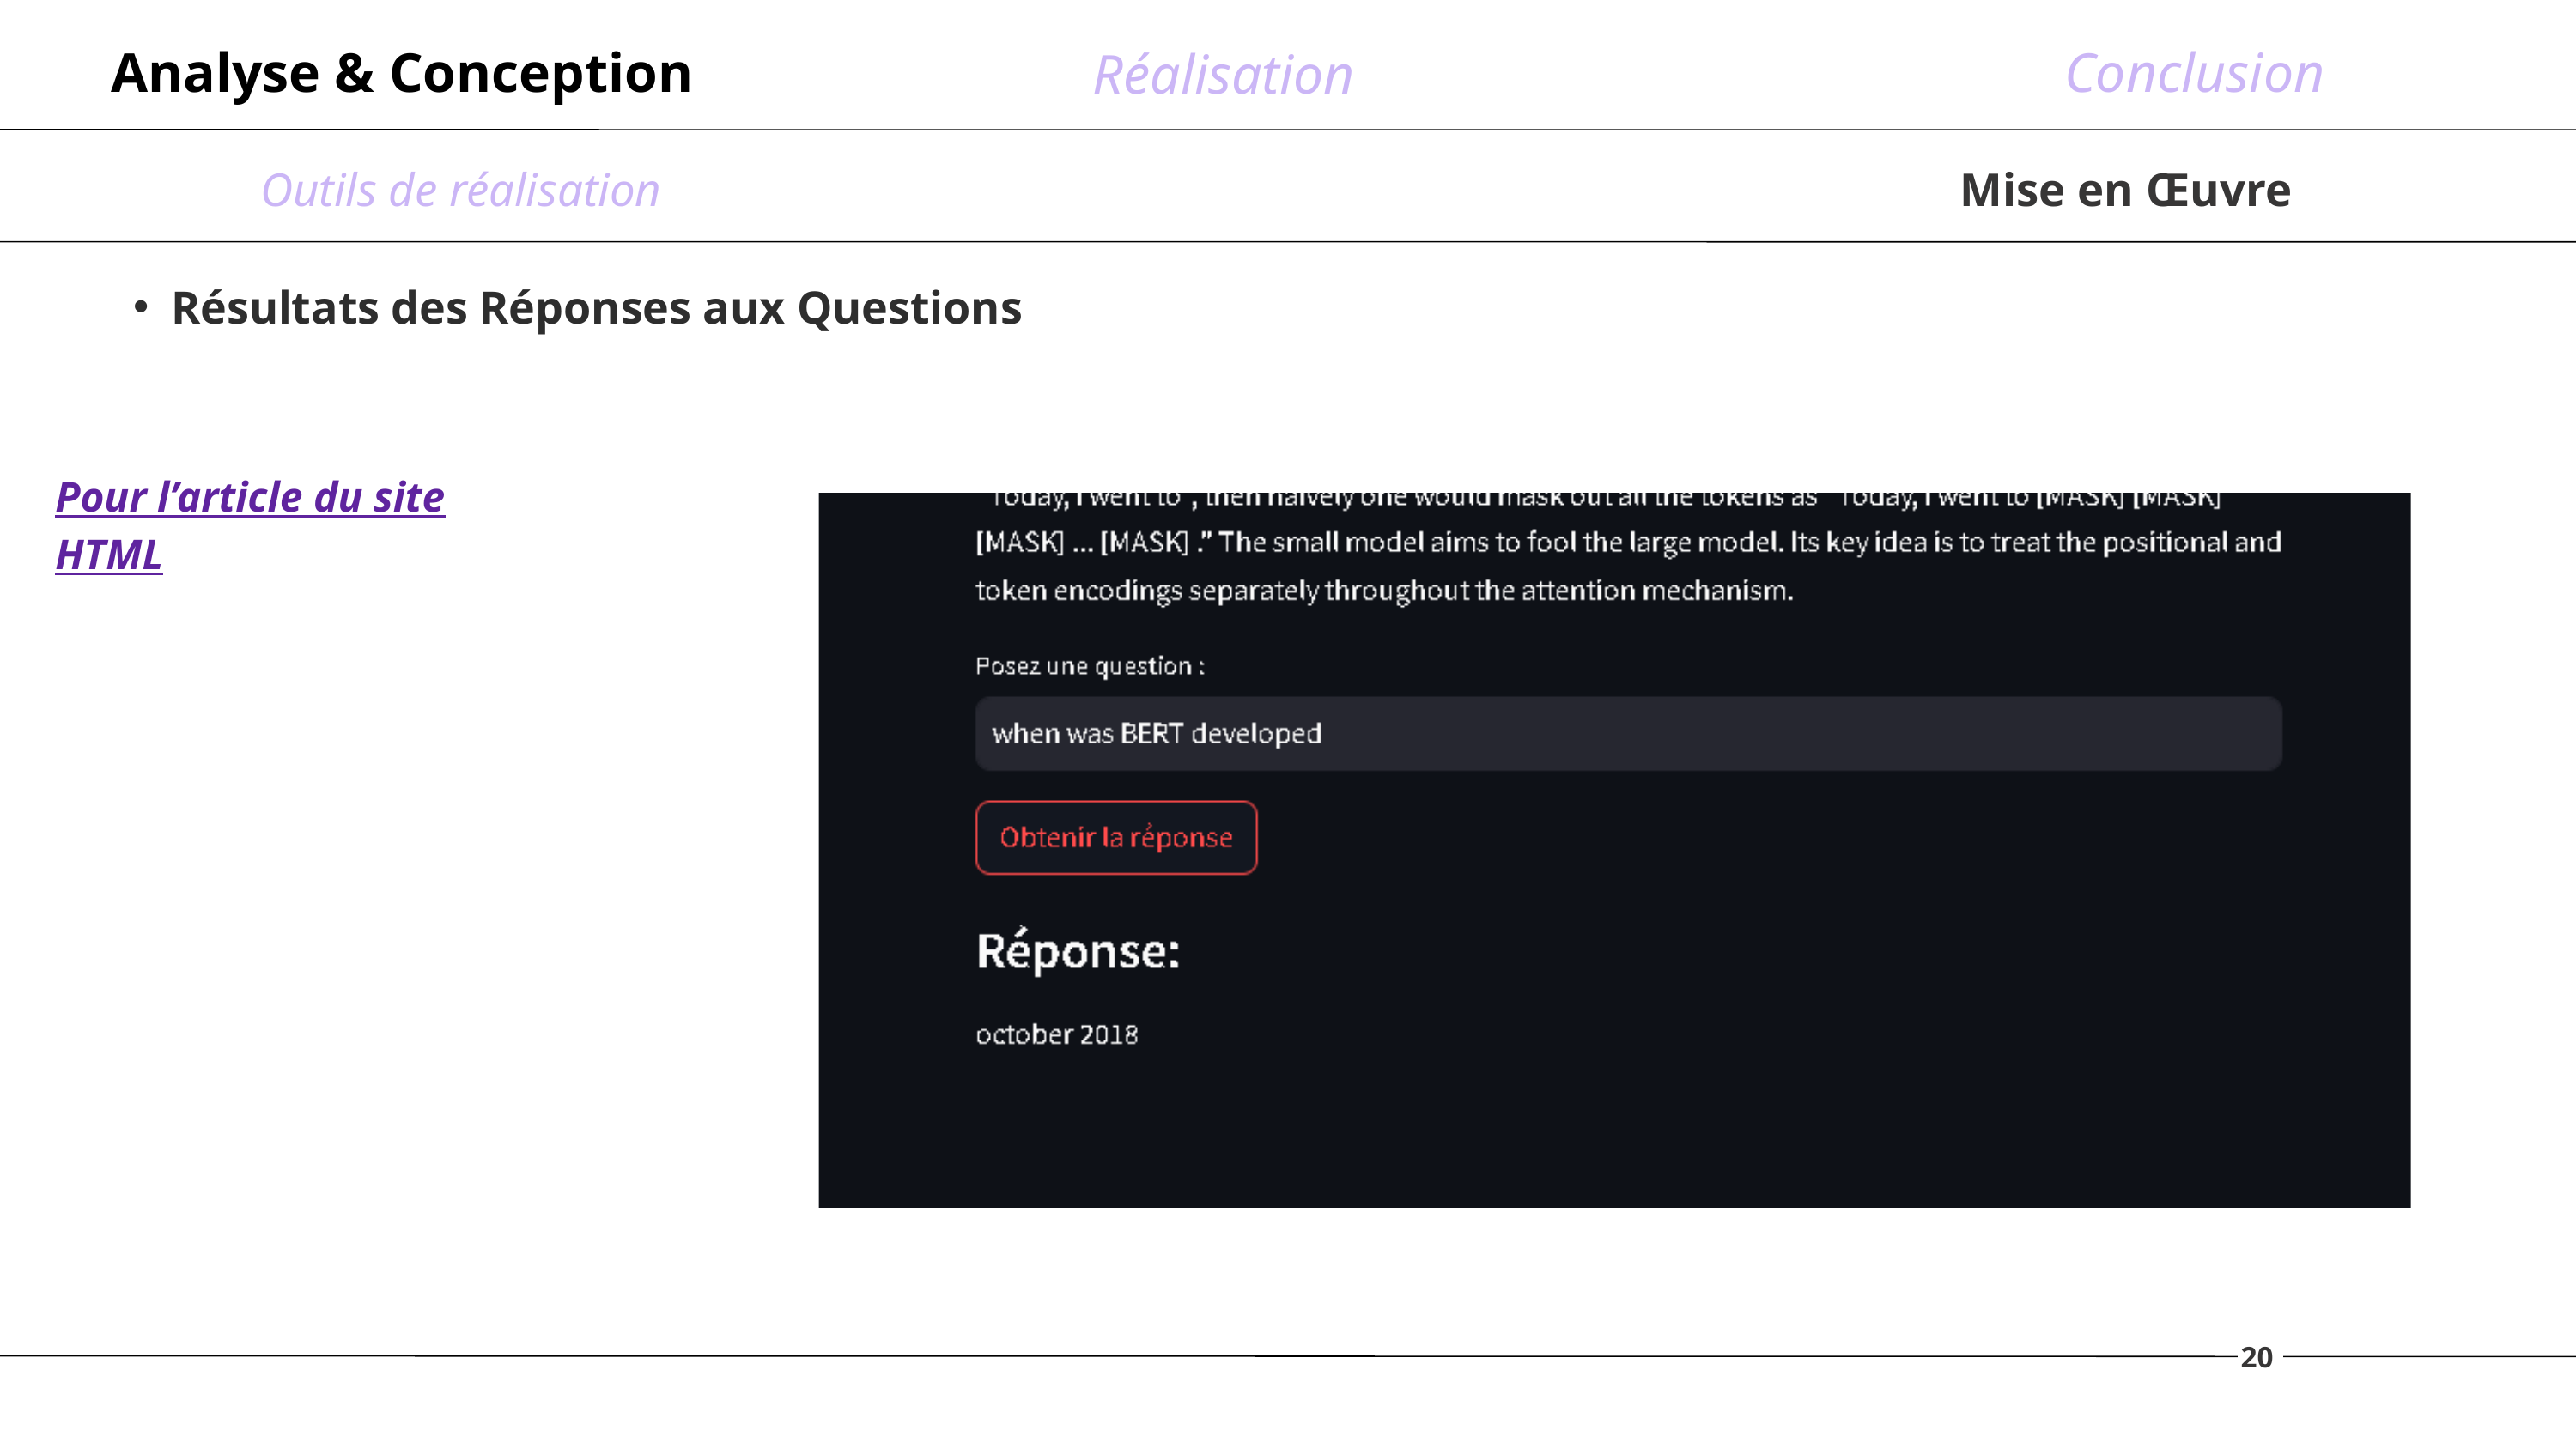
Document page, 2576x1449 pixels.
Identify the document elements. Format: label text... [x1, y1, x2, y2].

text_box [818, 493, 2411, 1208]
text_box Pour l’article du site HTML [55, 462, 564, 578]
text_box Mise en Œuvre [1959, 152, 2306, 216]
text_box Réalisation [1092, 29, 1378, 106]
text_box Analyse & Conception [111, 27, 725, 104]
text_box Outils de réalisation [260, 152, 729, 216]
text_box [2237, 1335, 2284, 1377]
text_box Résultats des Réponses aux Questions [94, 261, 1024, 333]
text_box Conclusion [2064, 27, 2355, 104]
